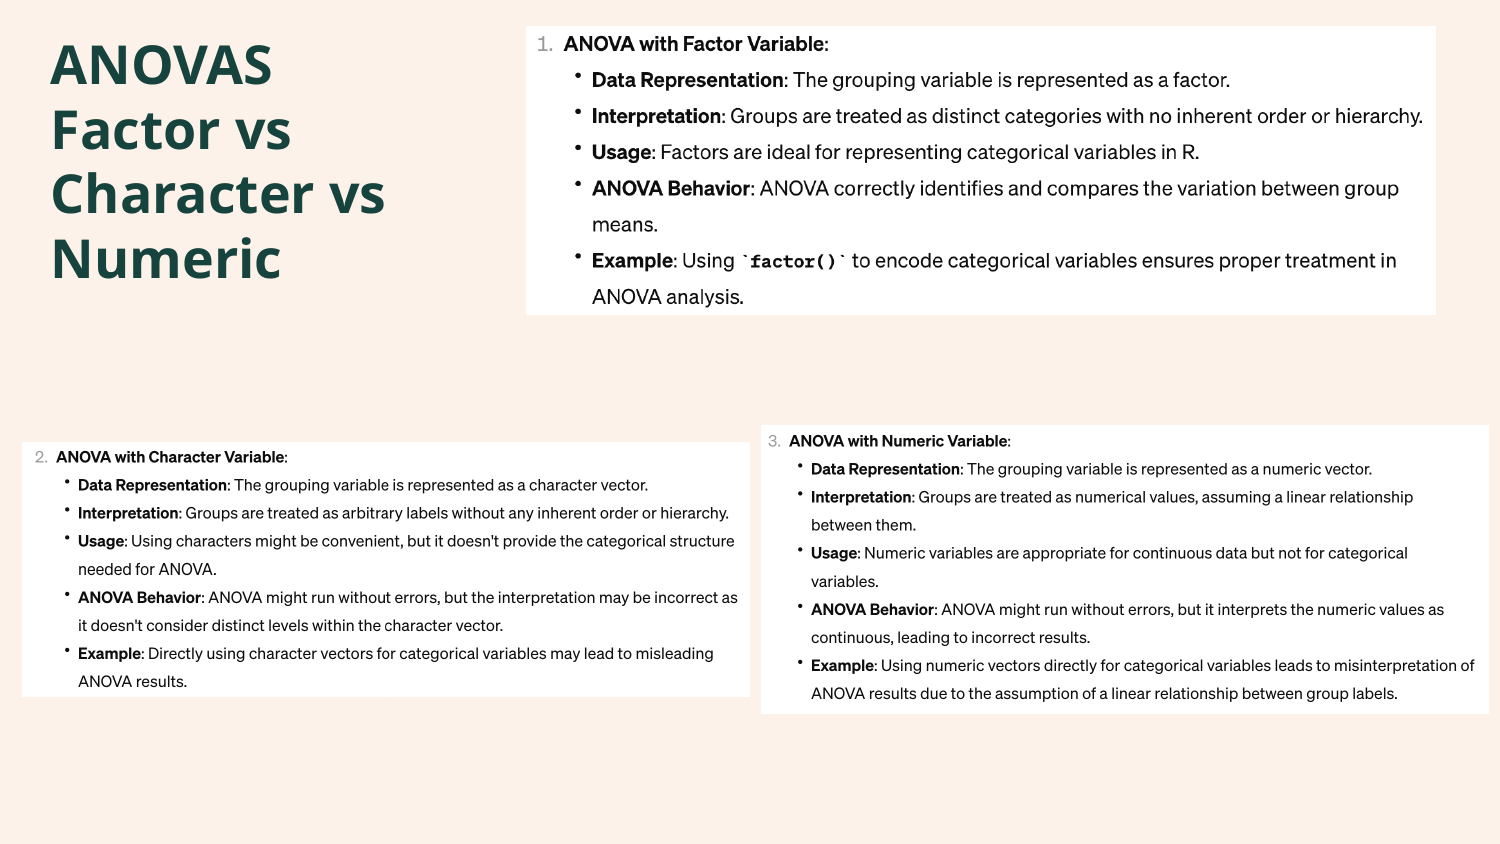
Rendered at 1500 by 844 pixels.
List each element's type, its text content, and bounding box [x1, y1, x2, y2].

picture [22, 442, 751, 697]
picture [761, 425, 1490, 714]
picture [526, 26, 1436, 315]
title ANOVAS Factor vs Character vs Numeric [35, 16, 491, 305]
